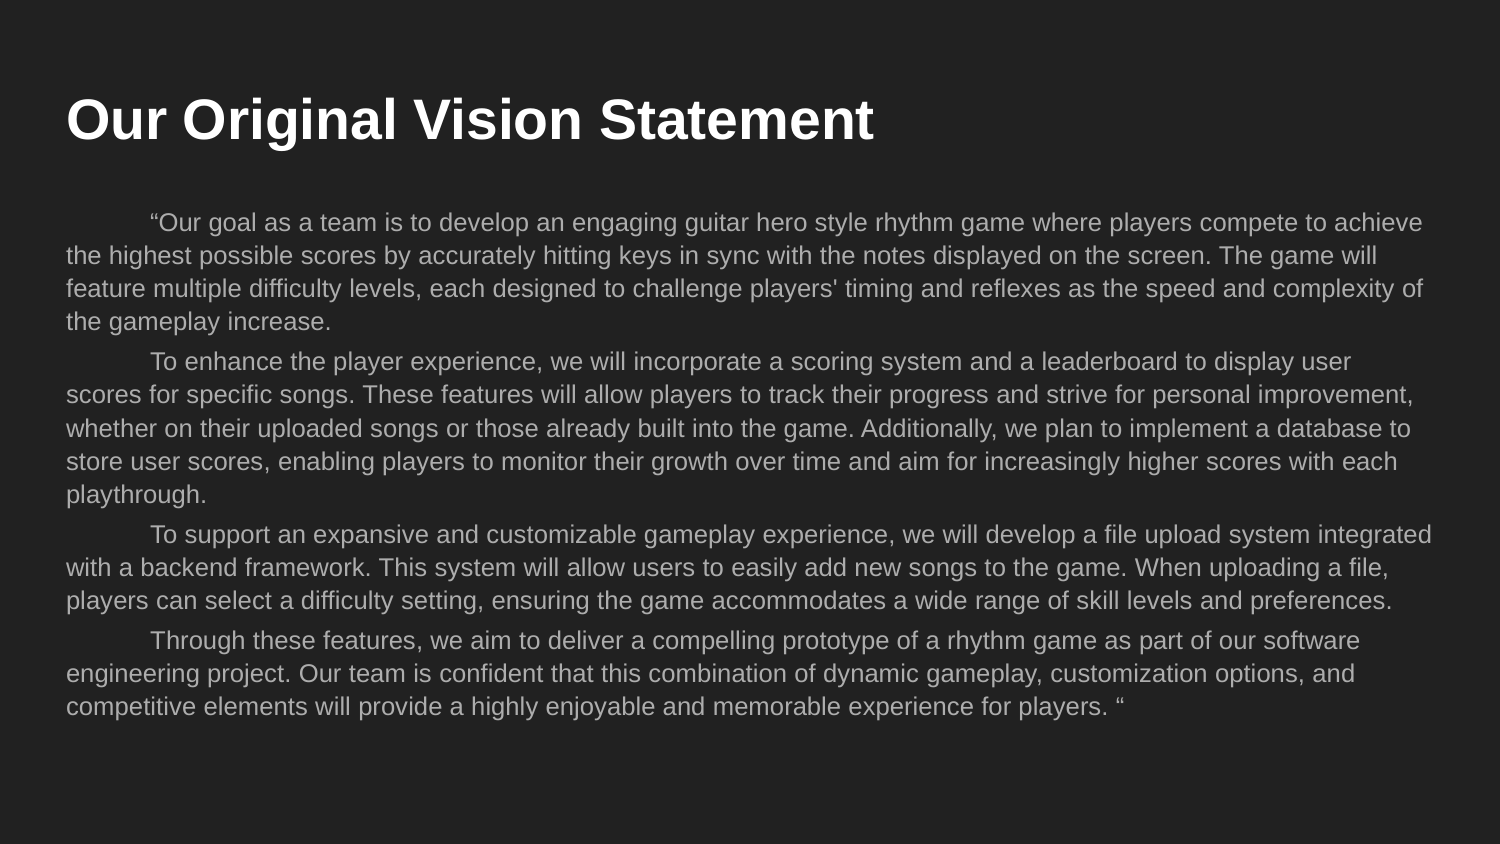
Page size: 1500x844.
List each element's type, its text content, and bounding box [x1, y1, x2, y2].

list “Our goal as a team is to develop an engaging guitar hero style rhythm game where players compete to achieve the highest possible scores by accurately hitting keys in sync with the notes displayed on the screen. The game will feature multiple difficulty levels, each designed to challenge players' timing and reflexes as the speed and complexity of the gameplay increase. To enhance the player experience, we will incorporate a scoring system and a leaderboard to display user scores for specific songs. These features will allow players to track their progress and strive for personal improvement, whether on their uploaded songs or those already built into the game. Additionally, we plan to implement a database to store user scores, enabling players to monitor their growth over time and aim for increasingly higher scores with each playthrough. To support an expansive and customizable gameplay experience, we will develop a file upload system integrated with a backend framework. This system will allow users to easily add new songs to the game. When uploading a file, players can select a difficulty setting, ensuring the game accommodates a wide range of skill levels and preferences. Through these features, we aim to deliver a compelling prototype of a rhythm game as part of our software engineering project. Our team is confident that this combination of dynamic gameplay, customization options, and competitive elements will provide a highly enjoyable and memorable experience for players. “ [51, 189, 1449, 750]
title Our Original Vision Statement [51, 72, 1449, 167]
